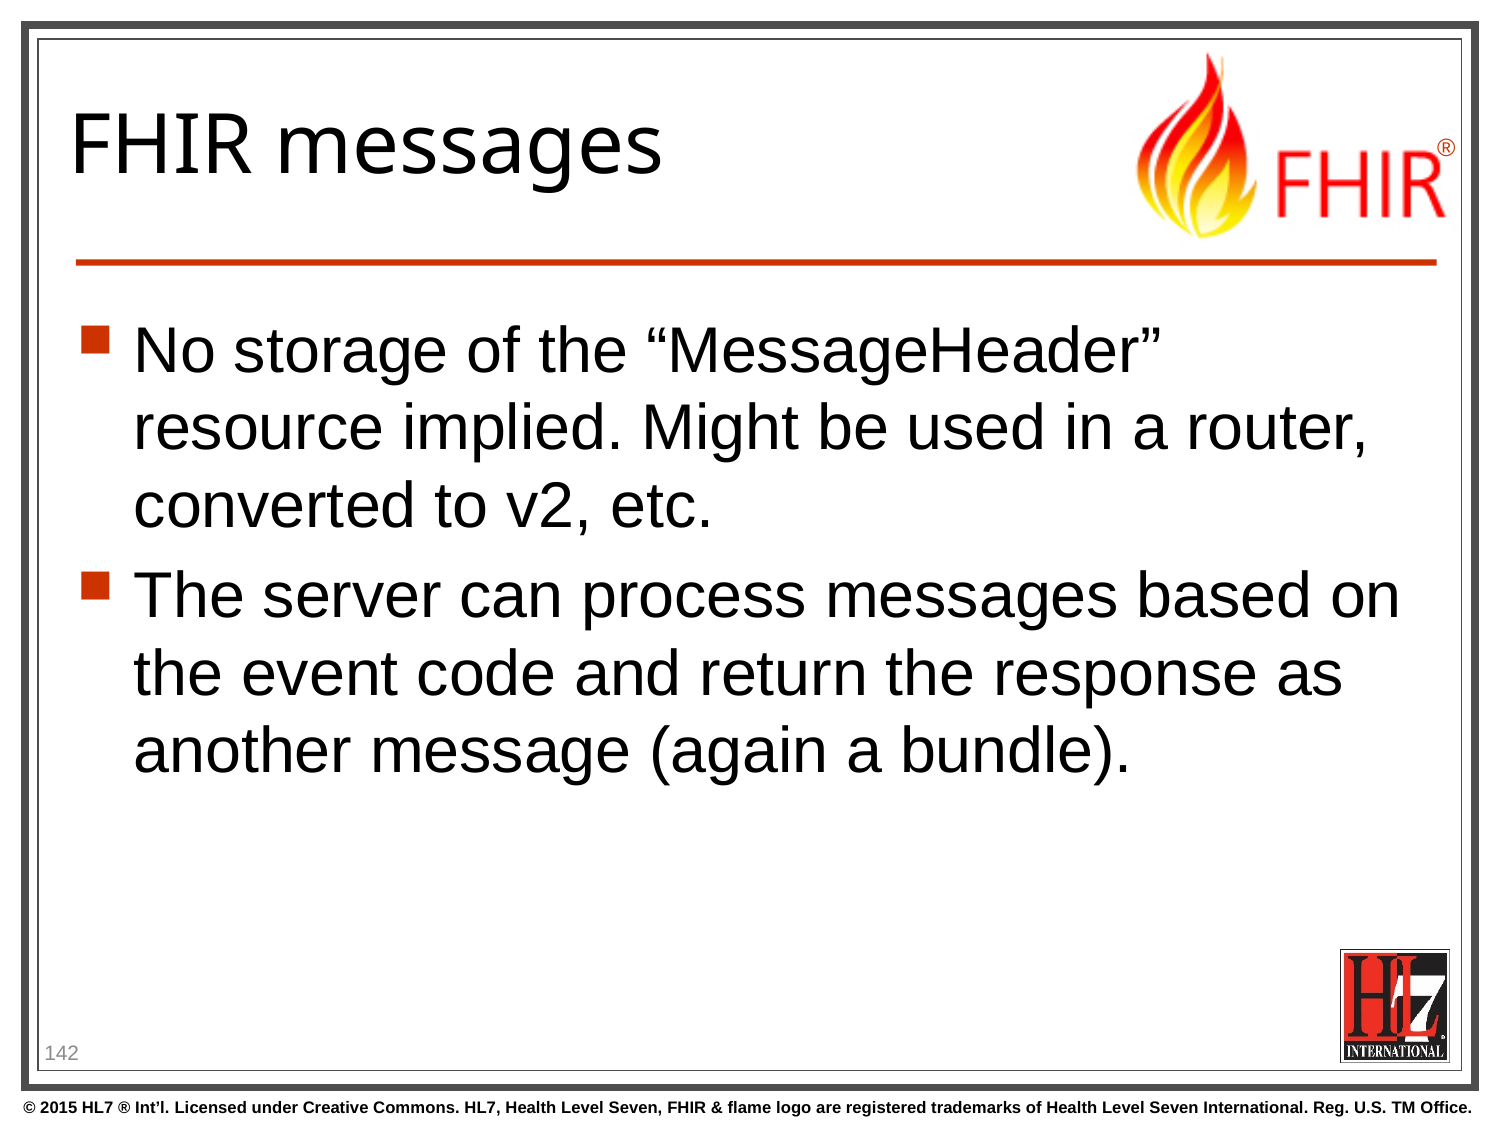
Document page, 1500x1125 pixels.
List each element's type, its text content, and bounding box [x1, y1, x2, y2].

picture [1340, 949, 1450, 1063]
title FHIR messages [53, 54, 1128, 244]
picture [1124, 42, 1458, 249]
list No storage of the “MessageHeader” resource implied. Might be used in a router, converted to v2, etc. The server can process messages based on the event code and return the response as another message (again a bundle). [62, 299, 1438, 1059]
slide_number 142 [29, 1034, 148, 1071]
